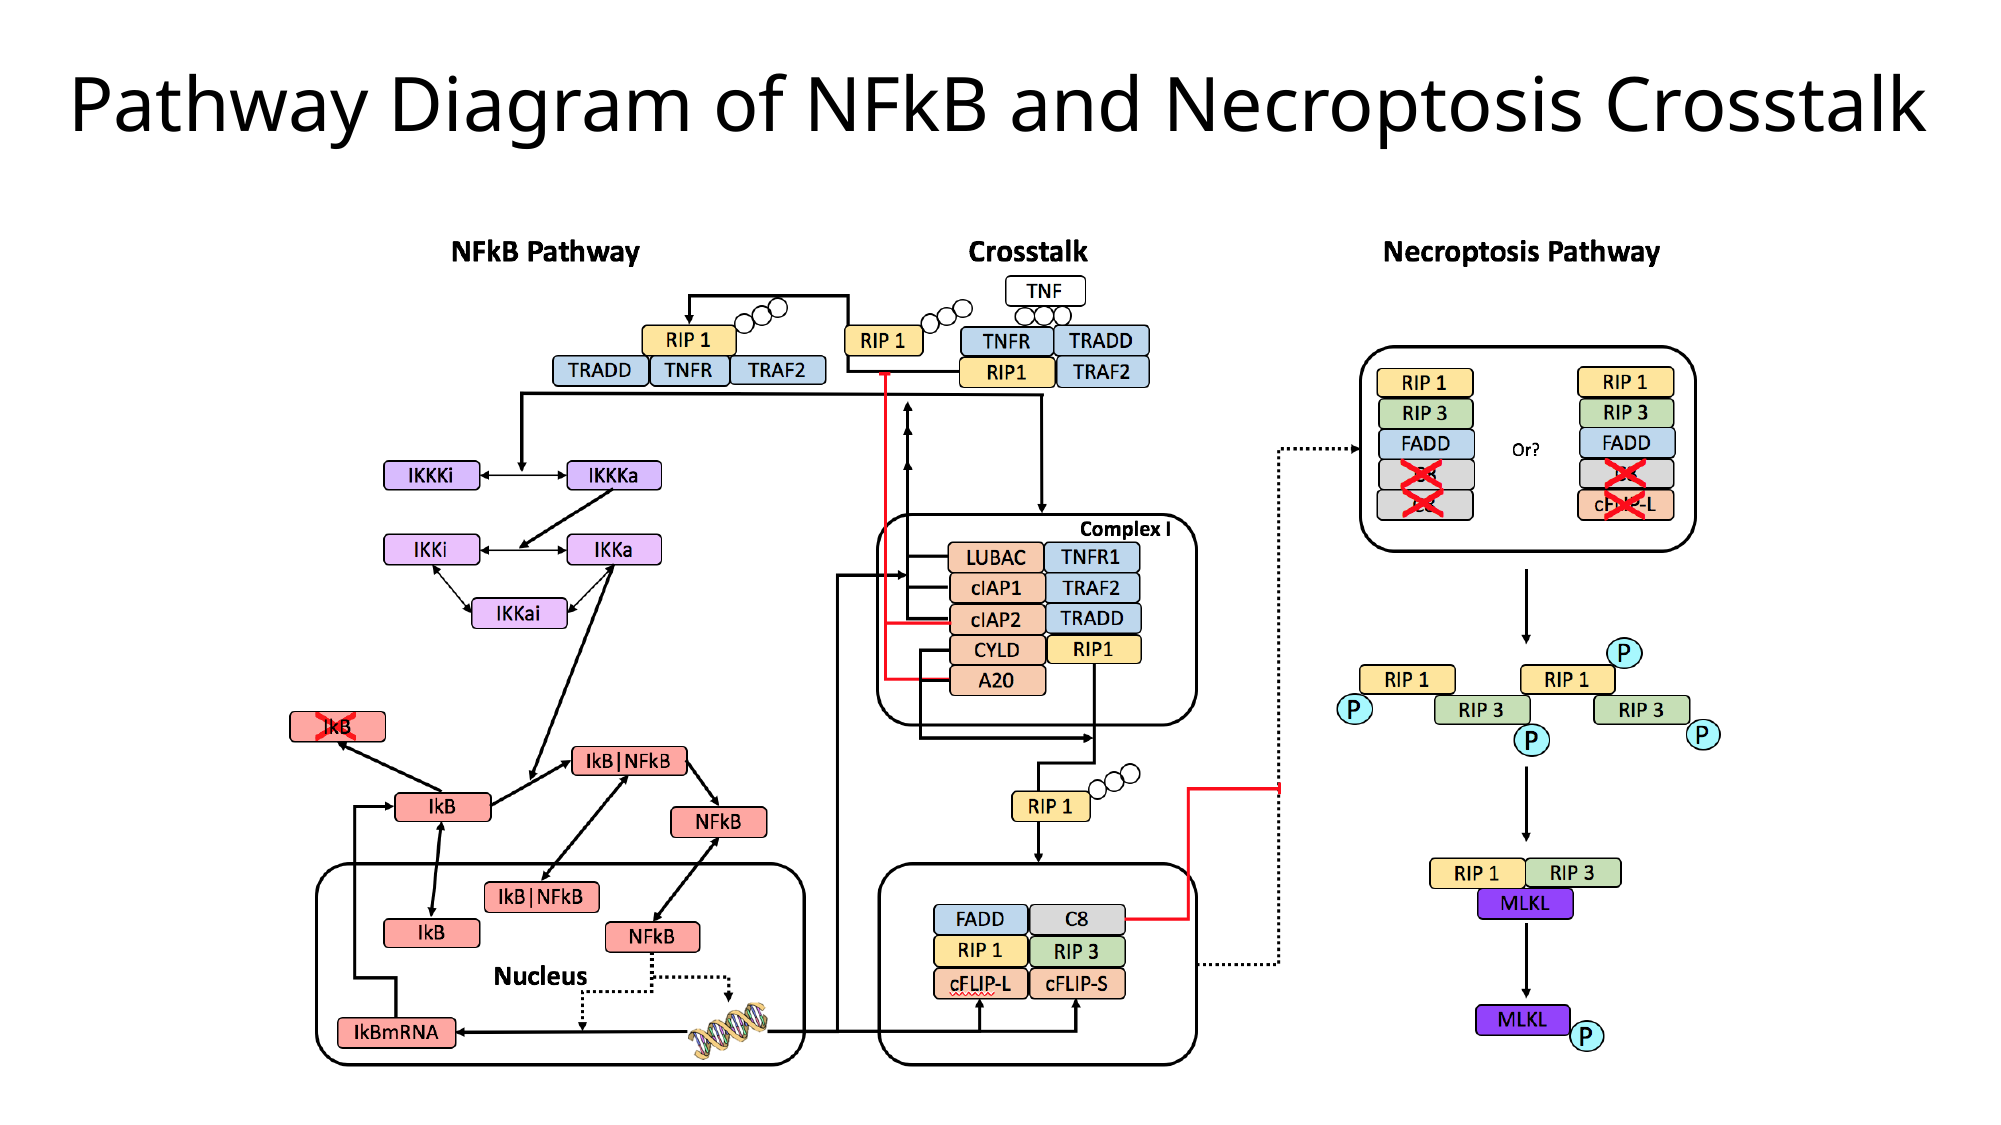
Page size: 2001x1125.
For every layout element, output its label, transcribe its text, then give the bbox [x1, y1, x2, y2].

picture [268, 230, 1730, 1082]
text_box Pathway Diagram of NFkB and Necroptosis Crosstalk [0, 58, 2000, 210]
